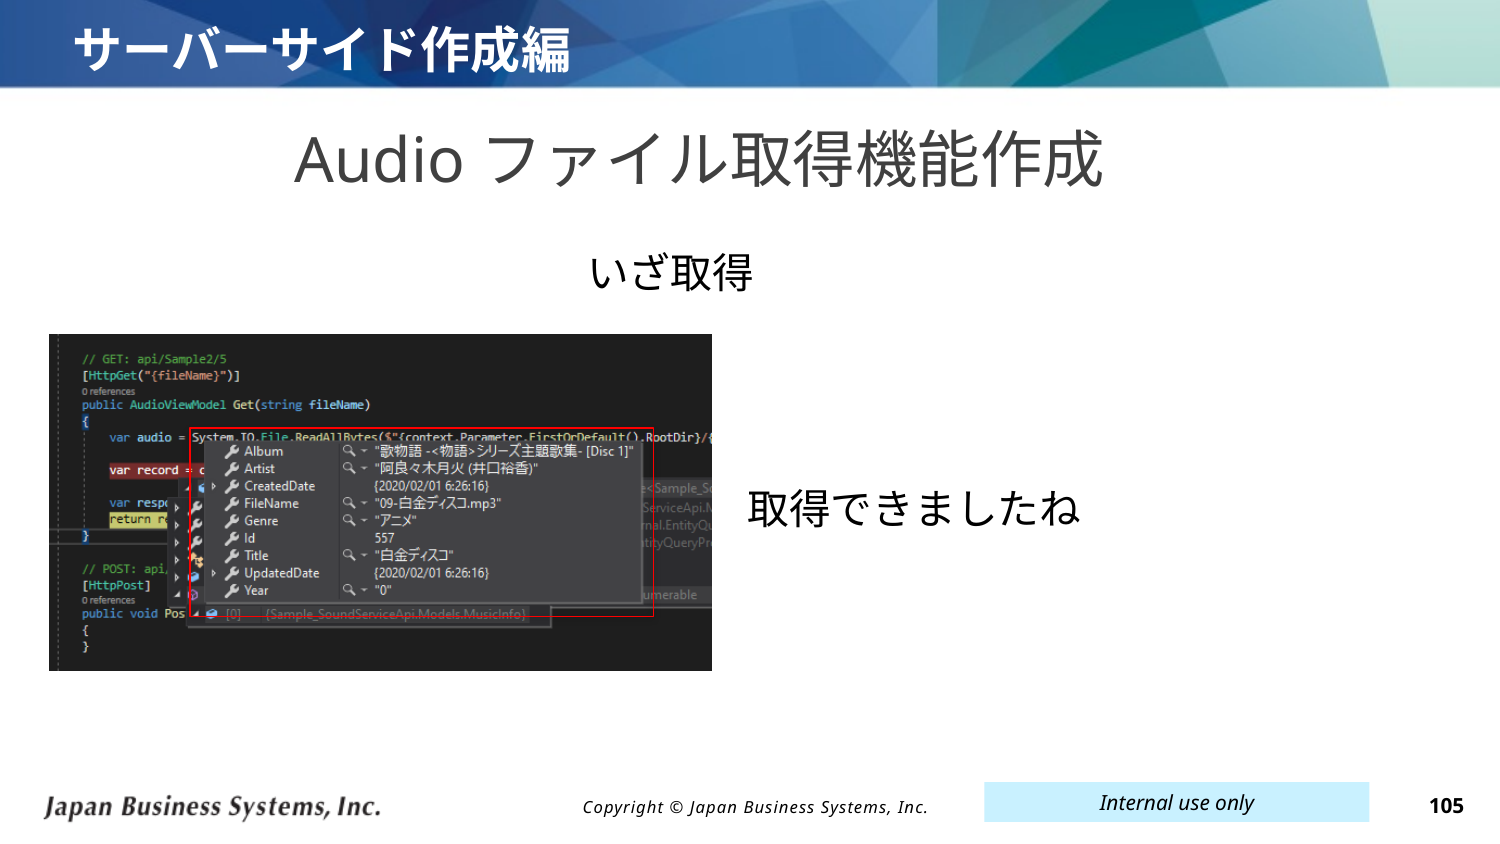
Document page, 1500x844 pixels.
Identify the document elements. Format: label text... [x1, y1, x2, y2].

picture [0, 0, 1500, 844]
title サーバーサイド作成編 [57, 10, 1441, 79]
text_box Audioファイル取得機能作成 [279, 112, 1145, 193]
text_box いざ取得 [572, 239, 770, 305]
text_box 取得できましたね [732, 475, 1097, 540]
